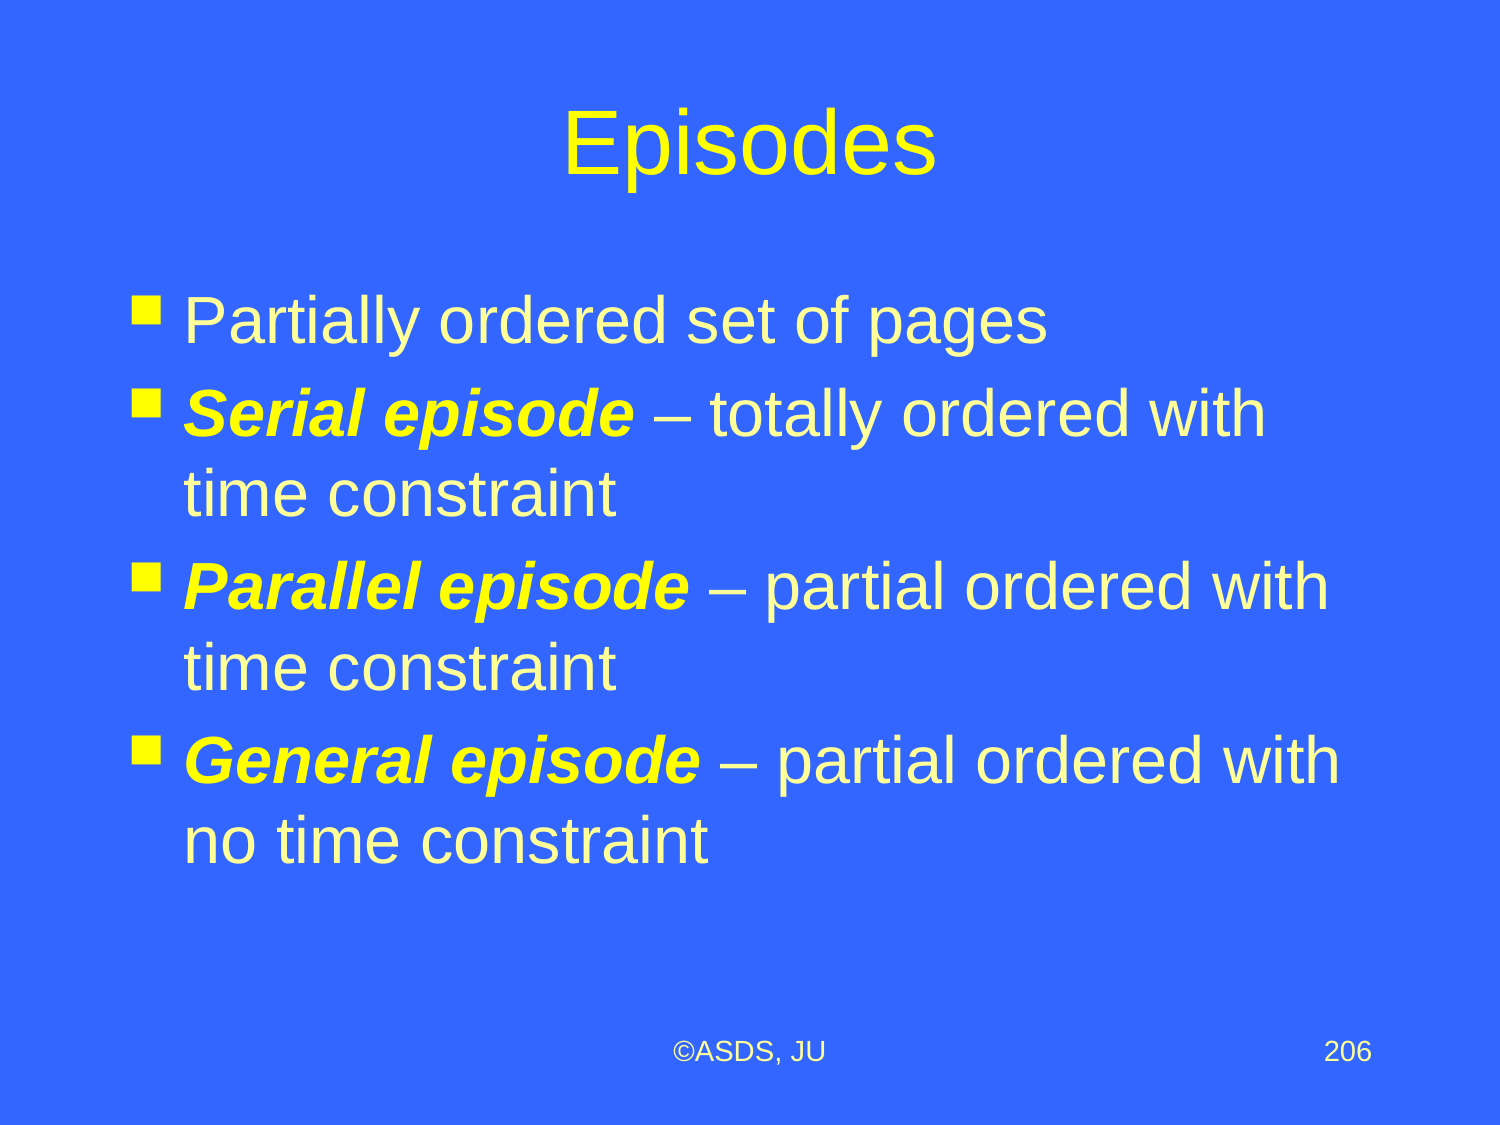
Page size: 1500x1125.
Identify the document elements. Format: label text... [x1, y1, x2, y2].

footer ©ASDS, JU [511, 1024, 988, 1101]
slide_number 206 [1074, 1024, 1388, 1101]
title Episodes [112, 37, 1388, 238]
list Partially ordered set of pages Serial episode – totally ordered with time constraint Parallel episode – partial ordered with time constraint General episode – partial ordered with no time constraint [111, 268, 1388, 1001]
